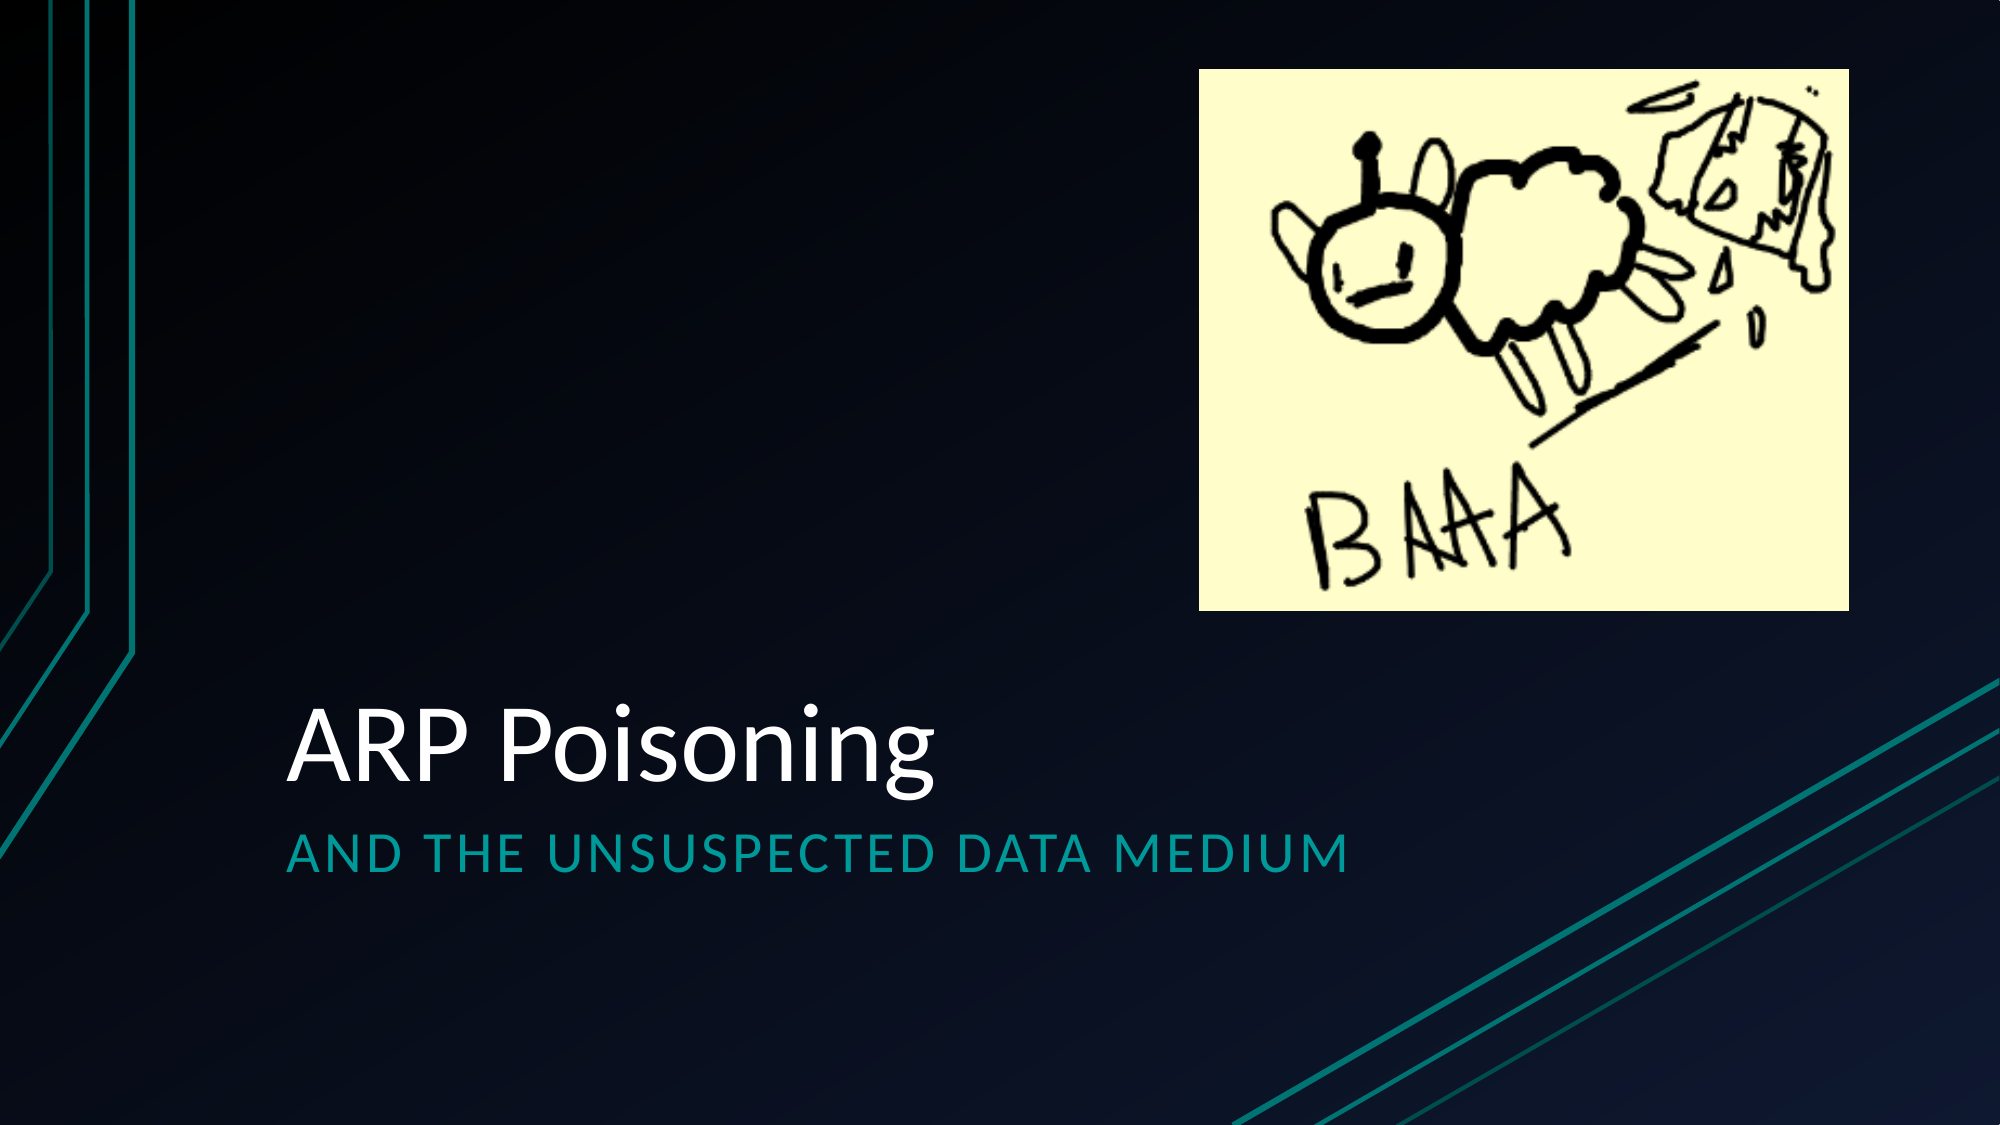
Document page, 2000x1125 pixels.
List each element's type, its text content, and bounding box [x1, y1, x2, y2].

title ARP Poisoning [266, 362, 1733, 816]
picture [1199, 69, 1849, 611]
list And the unsuspected data medium [266, 812, 1427, 1013]
